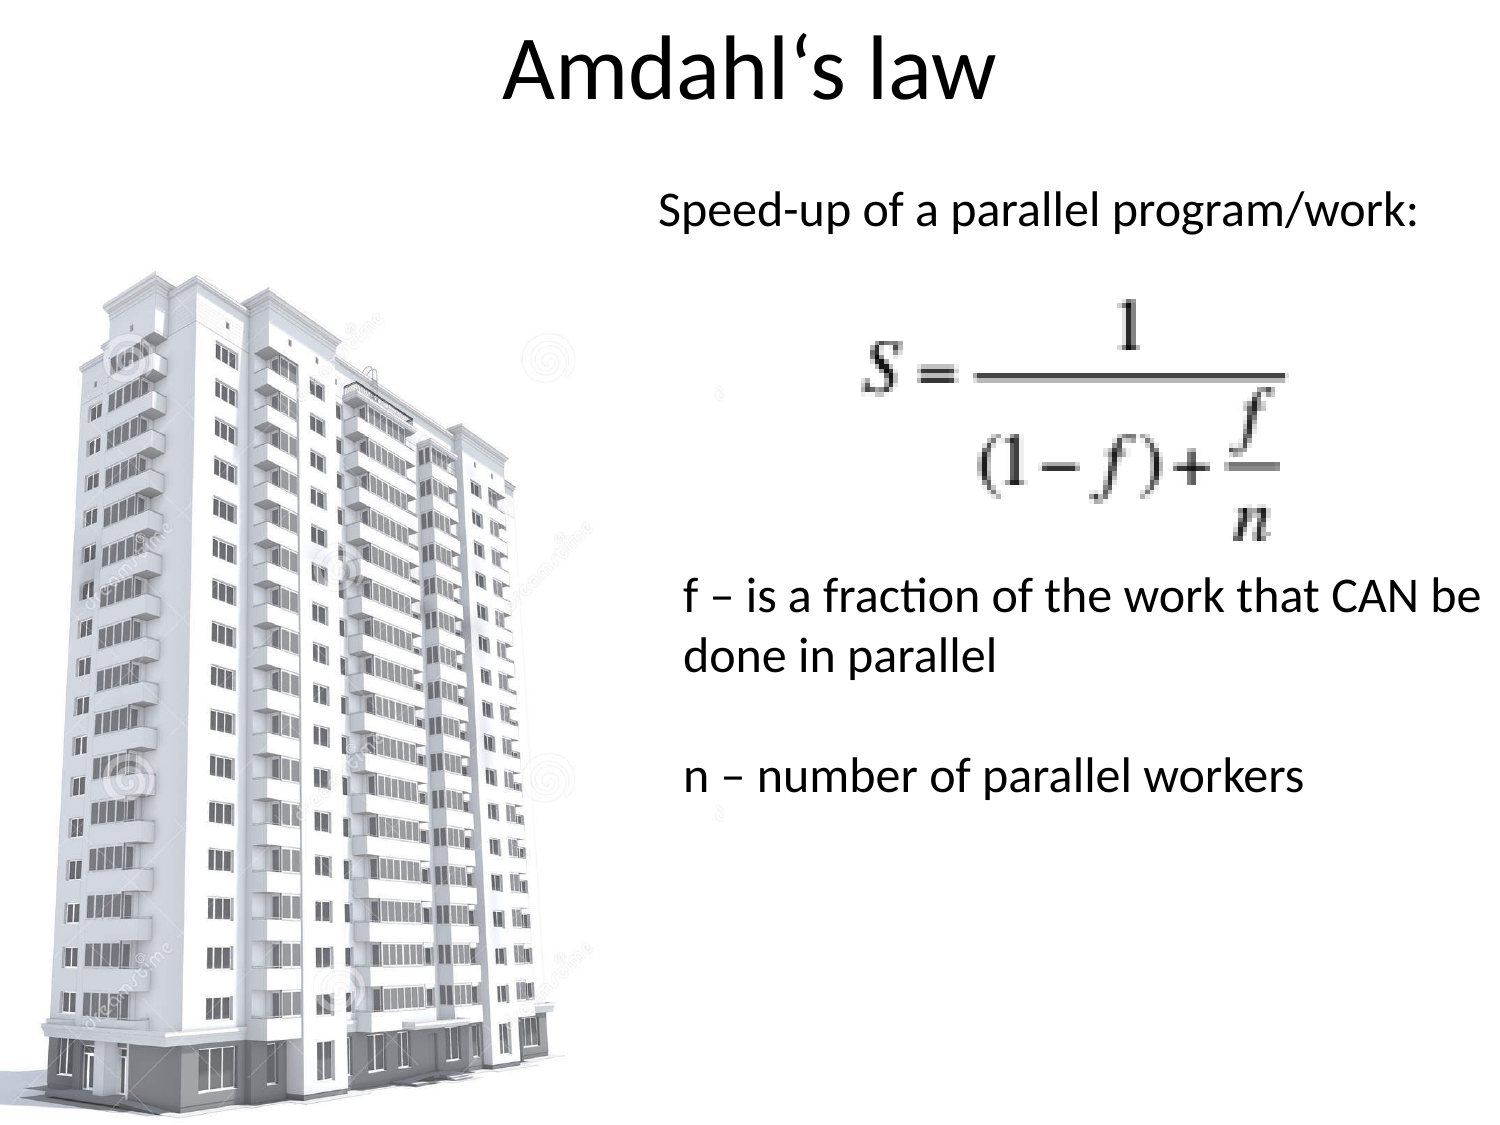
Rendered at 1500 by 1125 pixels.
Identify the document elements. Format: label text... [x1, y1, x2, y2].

text_box f – is a fraction of the work that CAN be done in parallel n – number of parallel workers [728, 555, 1500, 931]
title Amdahl‘s law [75, 0, 1425, 158]
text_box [851, 276, 1290, 556]
text_box Speed-up of a parallel program/work: [643, 169, 1500, 365]
picture [0, 238, 724, 1125]
